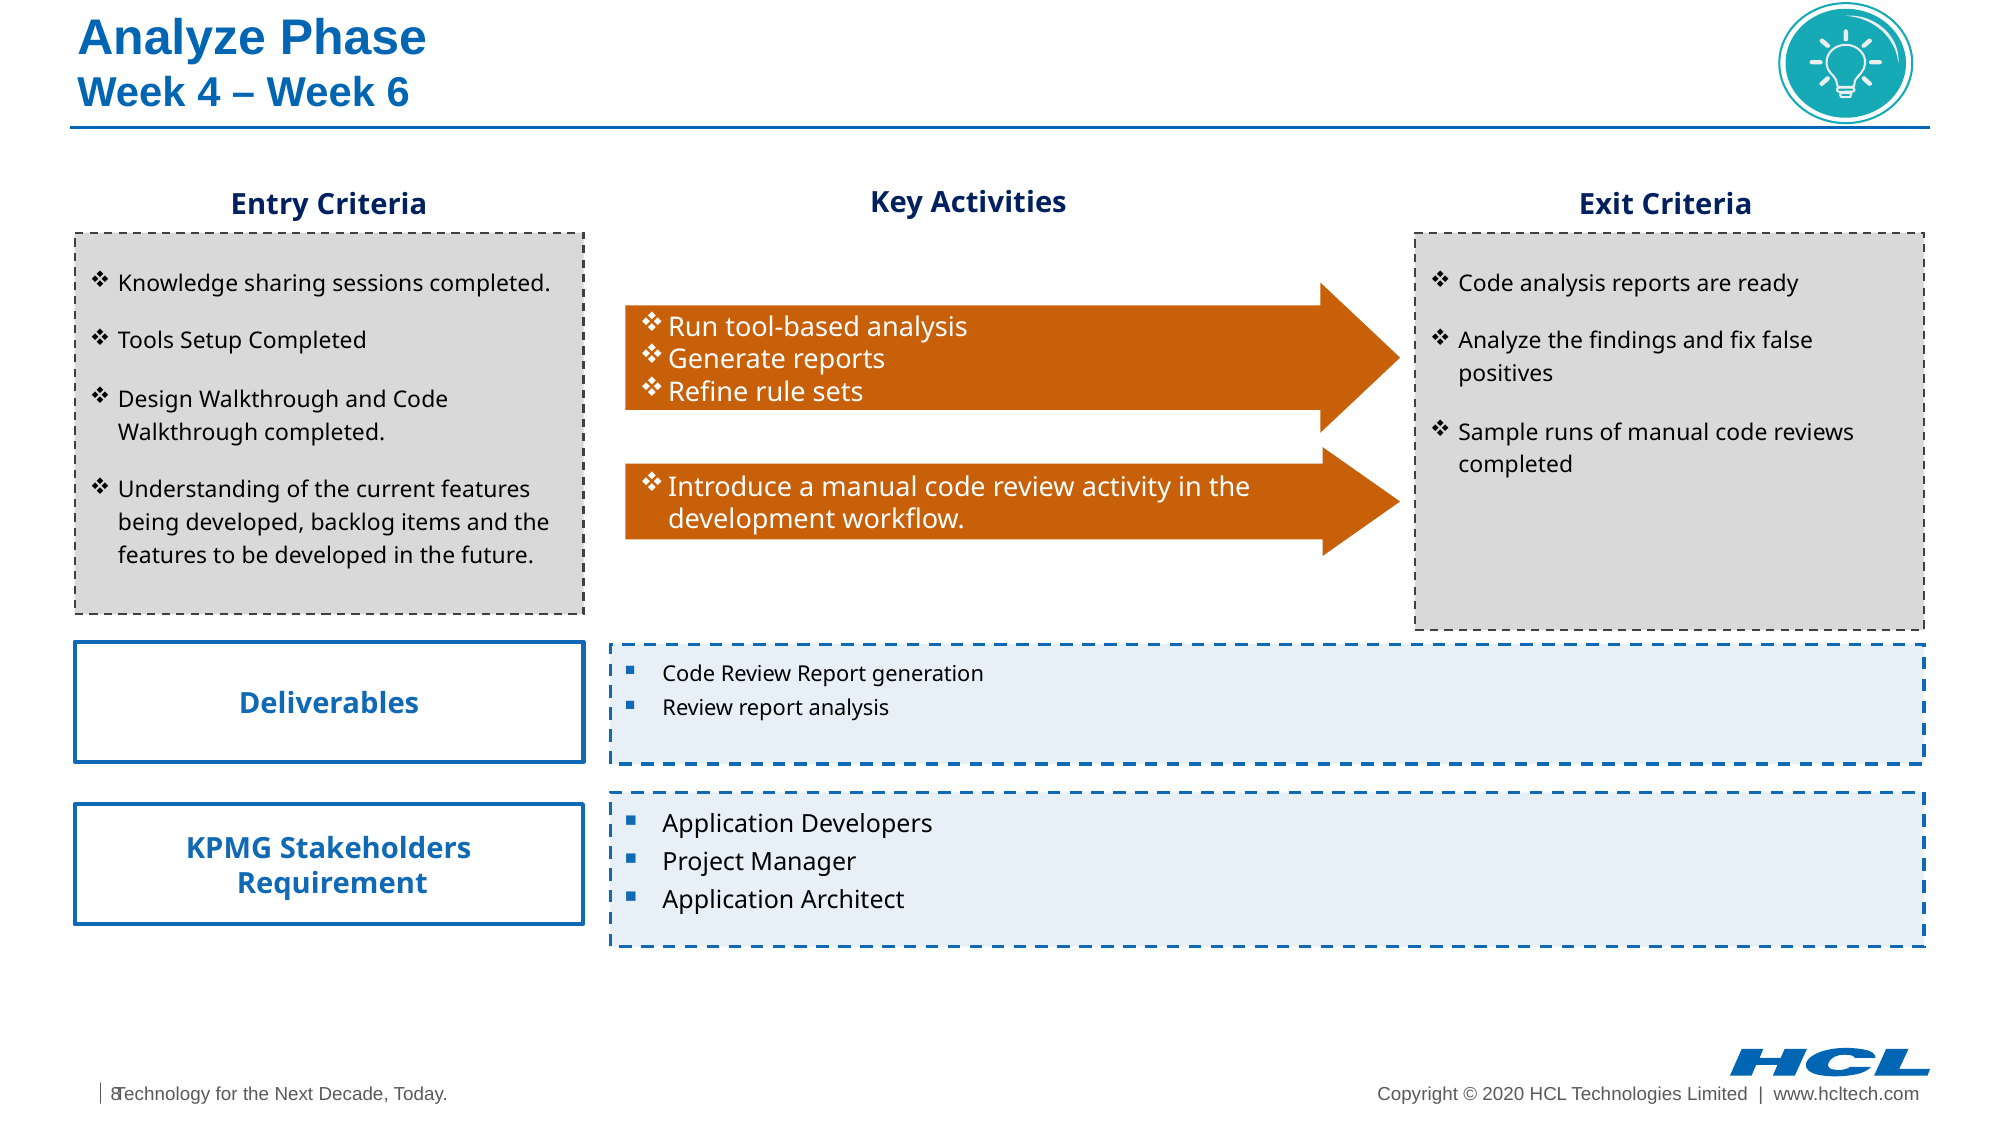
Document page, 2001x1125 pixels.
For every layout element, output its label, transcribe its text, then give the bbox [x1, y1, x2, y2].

text_box Knowledge sharing sessions completed. Tools Setup Completed Design Walkthrough and Code Walkthrough completed. Understanding of the current features being developed, backlog items and the features to be developed in the future. [74, 232, 584, 615]
text_box Exit Criteria [1478, 178, 1861, 228]
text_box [74, 641, 584, 763]
text_box Application Developers Project Manager Application Architect [610, 792, 1924, 947]
text_box Entry Criteria [122, 178, 536, 228]
text_box Code analysis reports are ready Analyze the findings and fix false positives Sample runs of manual code reviews completed [1415, 232, 1924, 630]
text_box Run tool-based analysis Generate reports Refine rule sets [625, 282, 1401, 433]
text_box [1779, 2, 1913, 124]
text_box Introduce a manual code review activity in the development workflow. [625, 447, 1401, 556]
text_box Code Review Report generation Review report analysis [610, 644, 1924, 765]
title Analyze Phase Week 4 – Week 6 [69, 0, 1931, 120]
text_box Key Activities [794, 176, 1150, 226]
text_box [74, 803, 584, 925]
